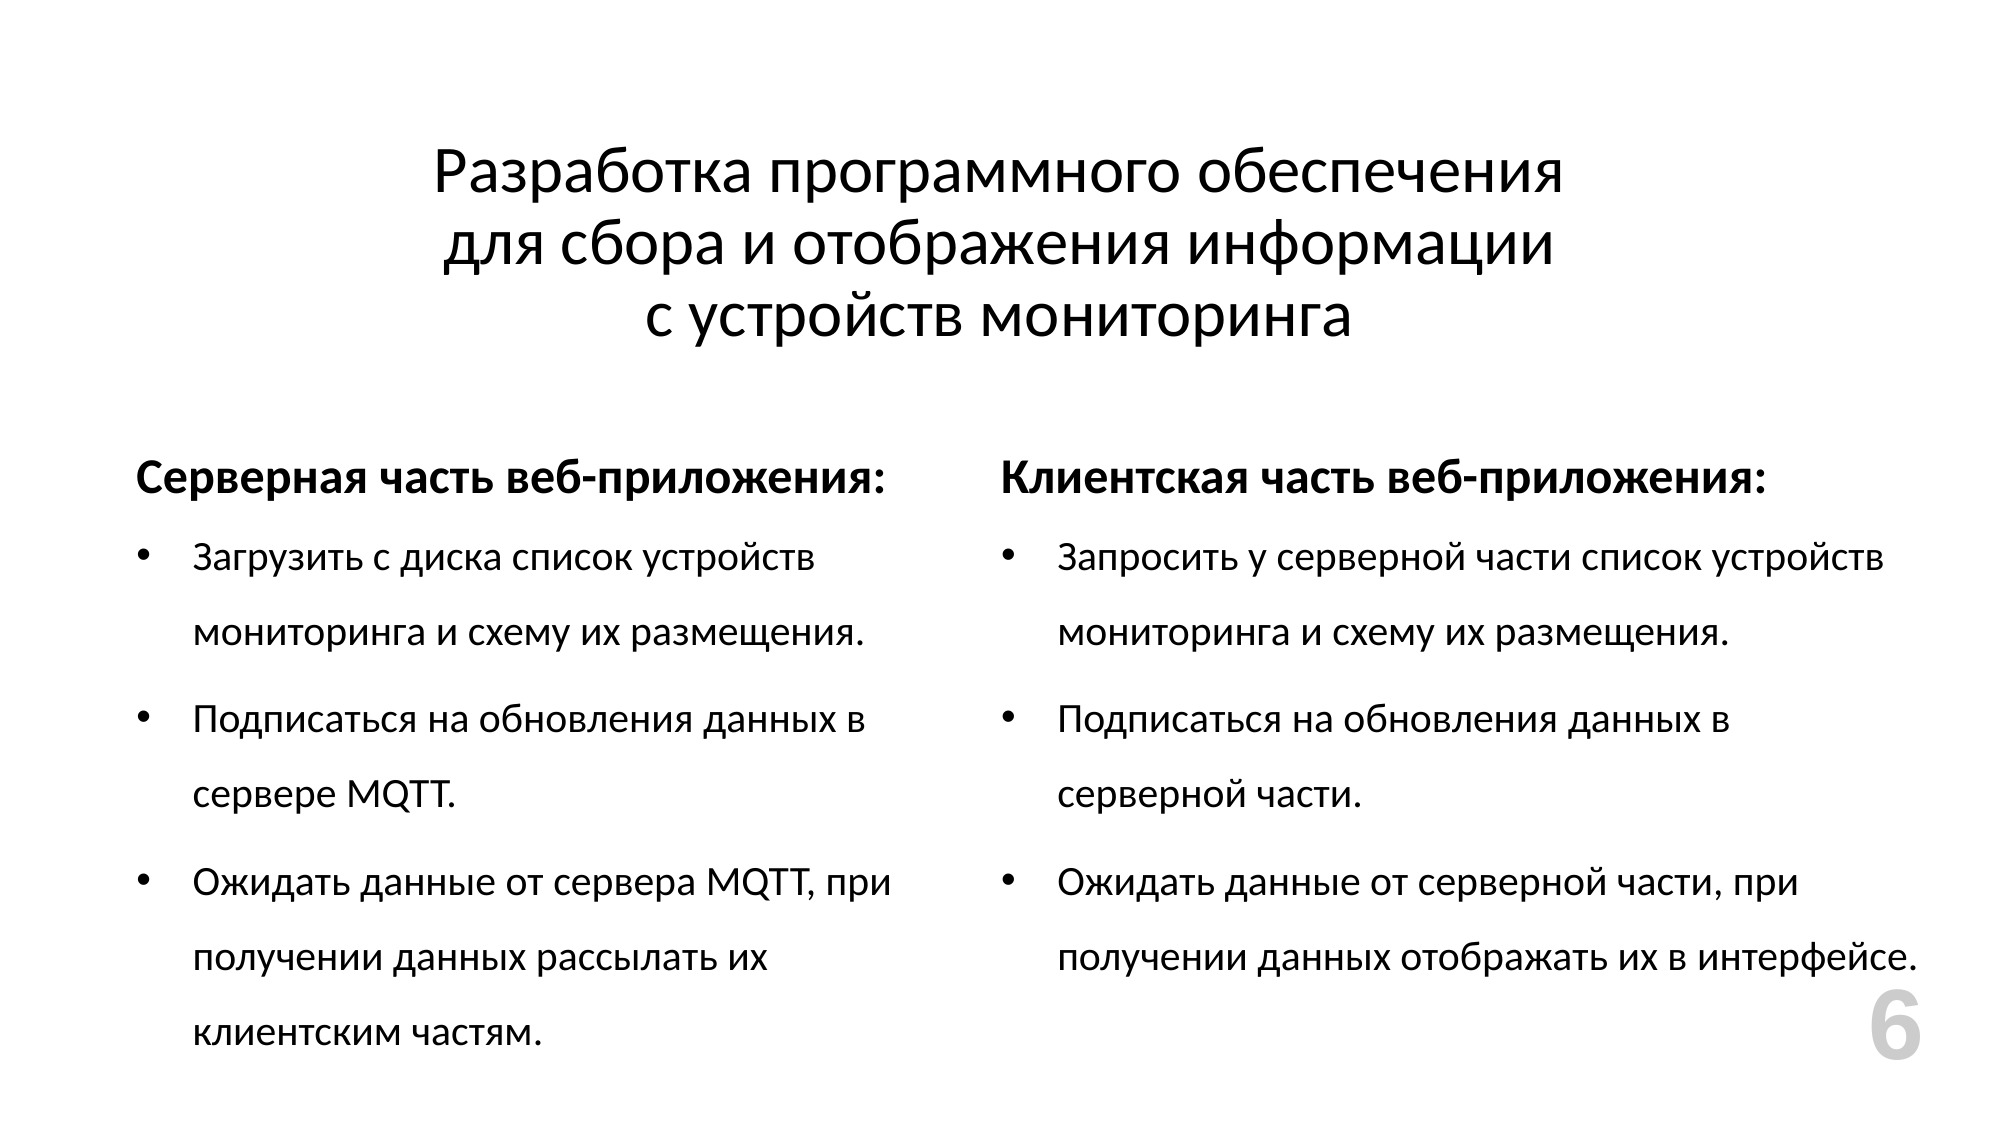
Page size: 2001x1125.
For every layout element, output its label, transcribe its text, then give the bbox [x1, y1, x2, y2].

text_box Клиентская часть веб-приложения: Запросить у серверной части список устройств мониторинга и схему их размещения. Подписаться на обновления данных в серверной части. Ожидать данные от серверной части, при получении данных отображать их в интерфейсе. [986, 406, 1934, 987]
title Разработка программного обеспечения для сбора и отображения информации с устройств мониторинга [137, 0, 1863, 486]
text_box 6 [1762, 952, 1939, 1087]
text_box Серверная часть веб-приложения: Загрузить с диска список устройств мониторинга и схему их размещения. Подписаться на обновления данных в сервере MQTT. Ожидать данные от сервера MQTT, при получении данных рассылать их клиентским частям. [121, 406, 915, 1062]
